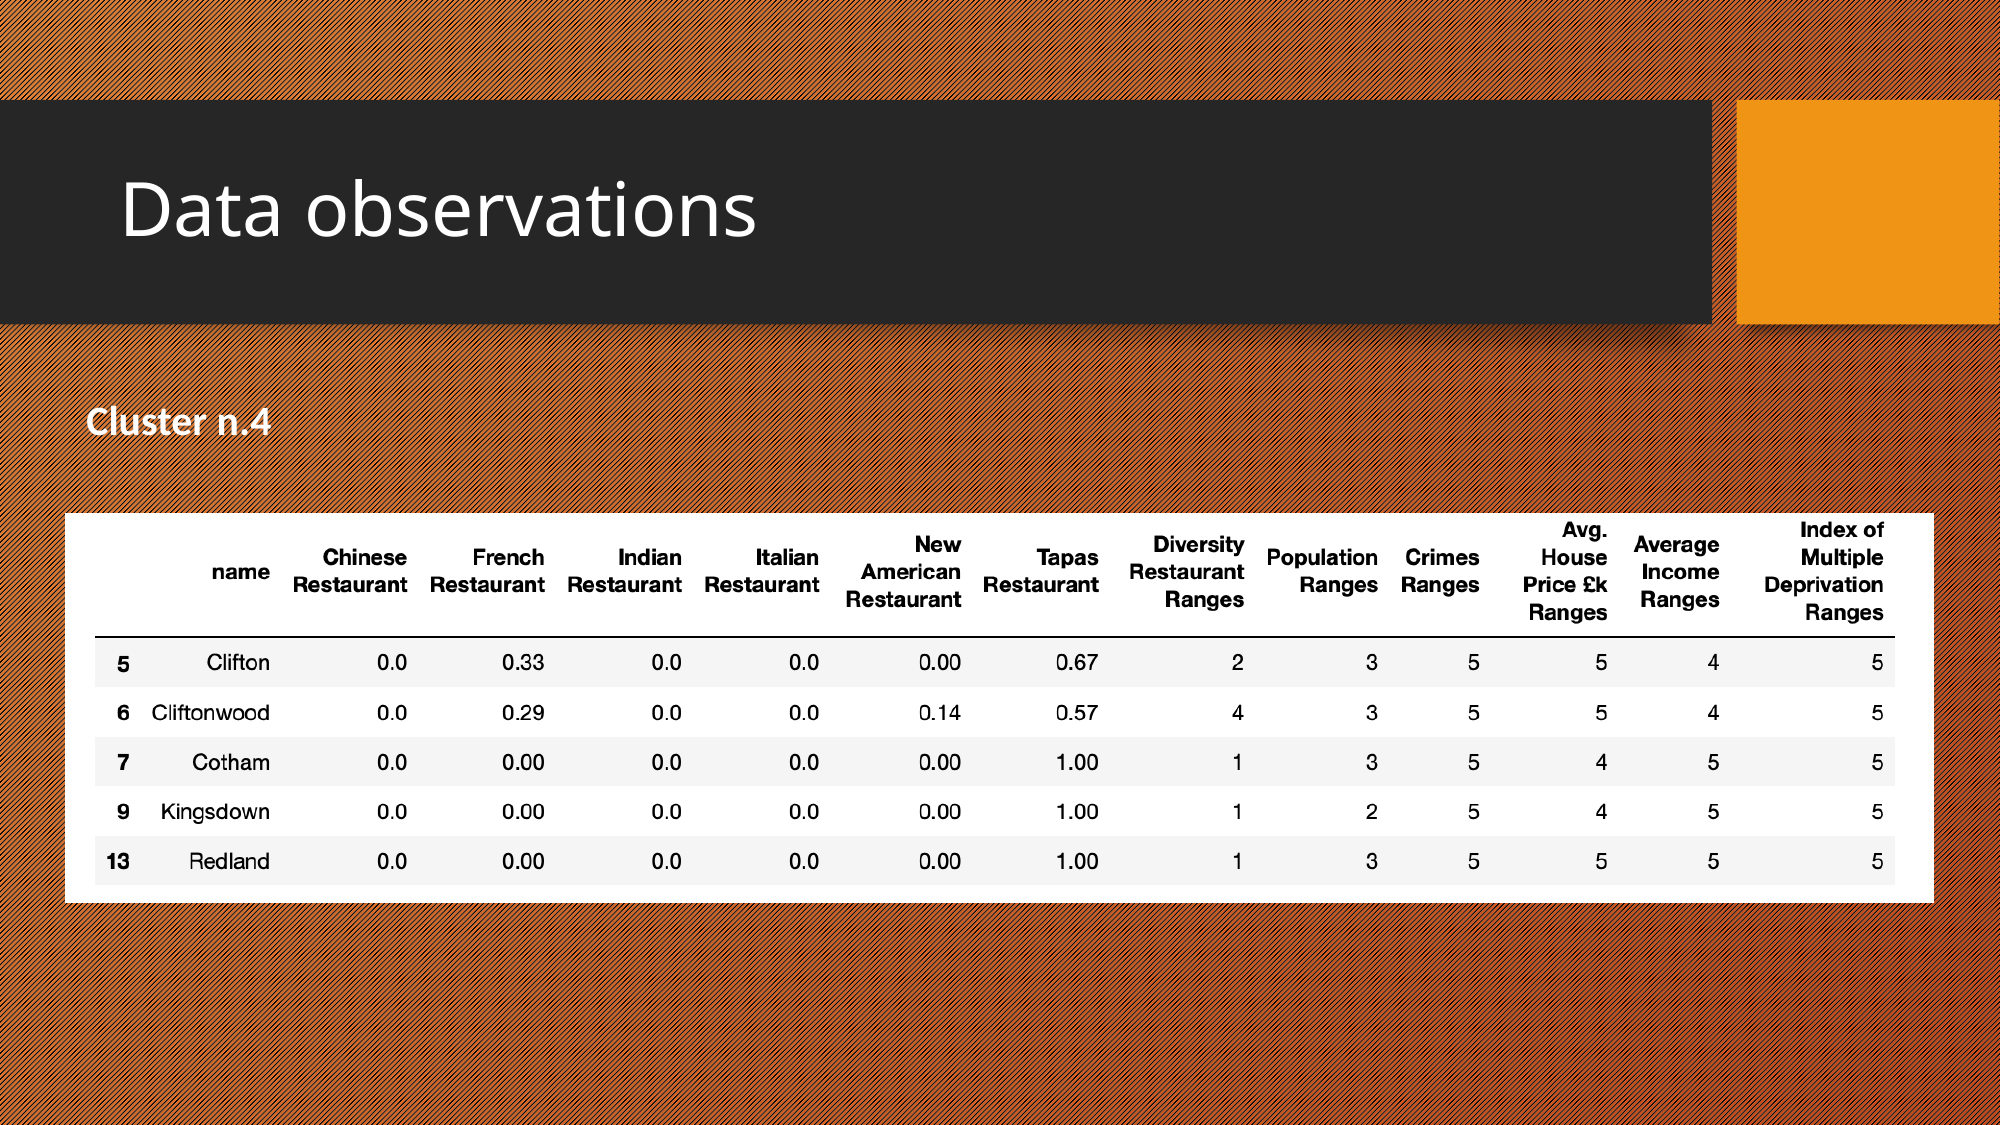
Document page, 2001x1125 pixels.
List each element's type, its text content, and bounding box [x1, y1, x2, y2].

picture [0, 0, 2000, 1125]
title Data observations [111, 123, 1690, 302]
text_box Cluster n.4 [78, 386, 582, 452]
